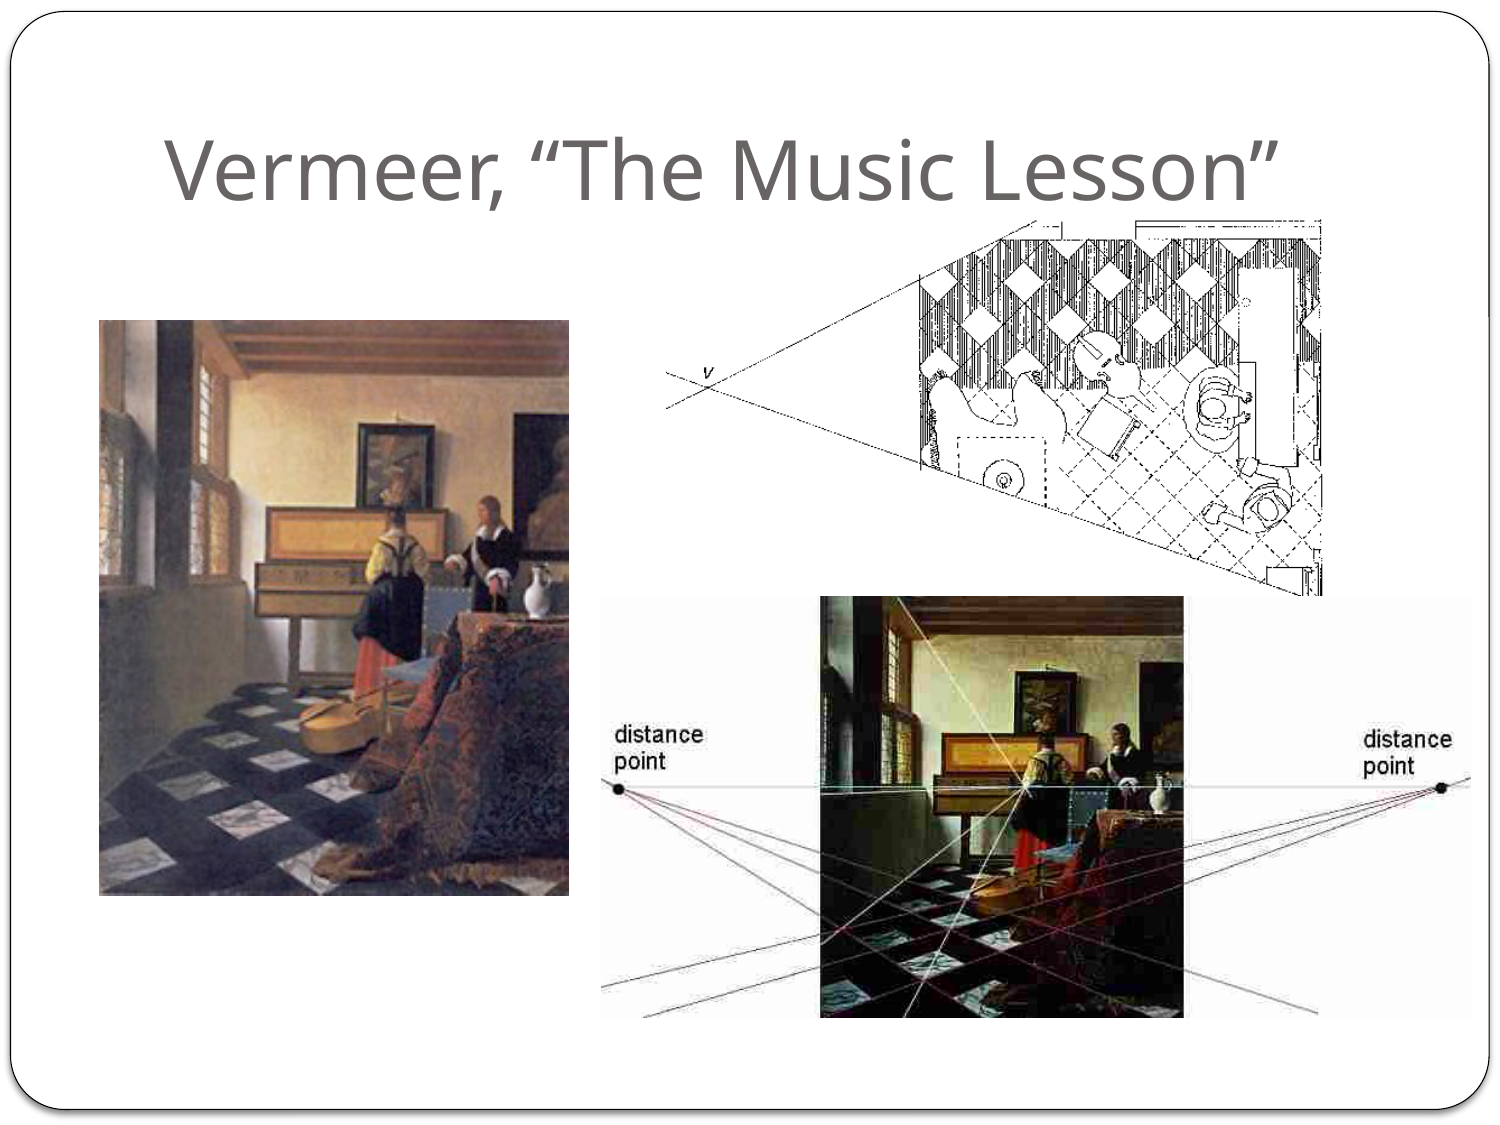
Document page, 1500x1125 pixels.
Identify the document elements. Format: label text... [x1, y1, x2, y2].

picture [99, 320, 570, 897]
picture [600, 206, 1471, 1019]
title Vermeer, “The Music Lesson” [150, 45, 1425, 233]
